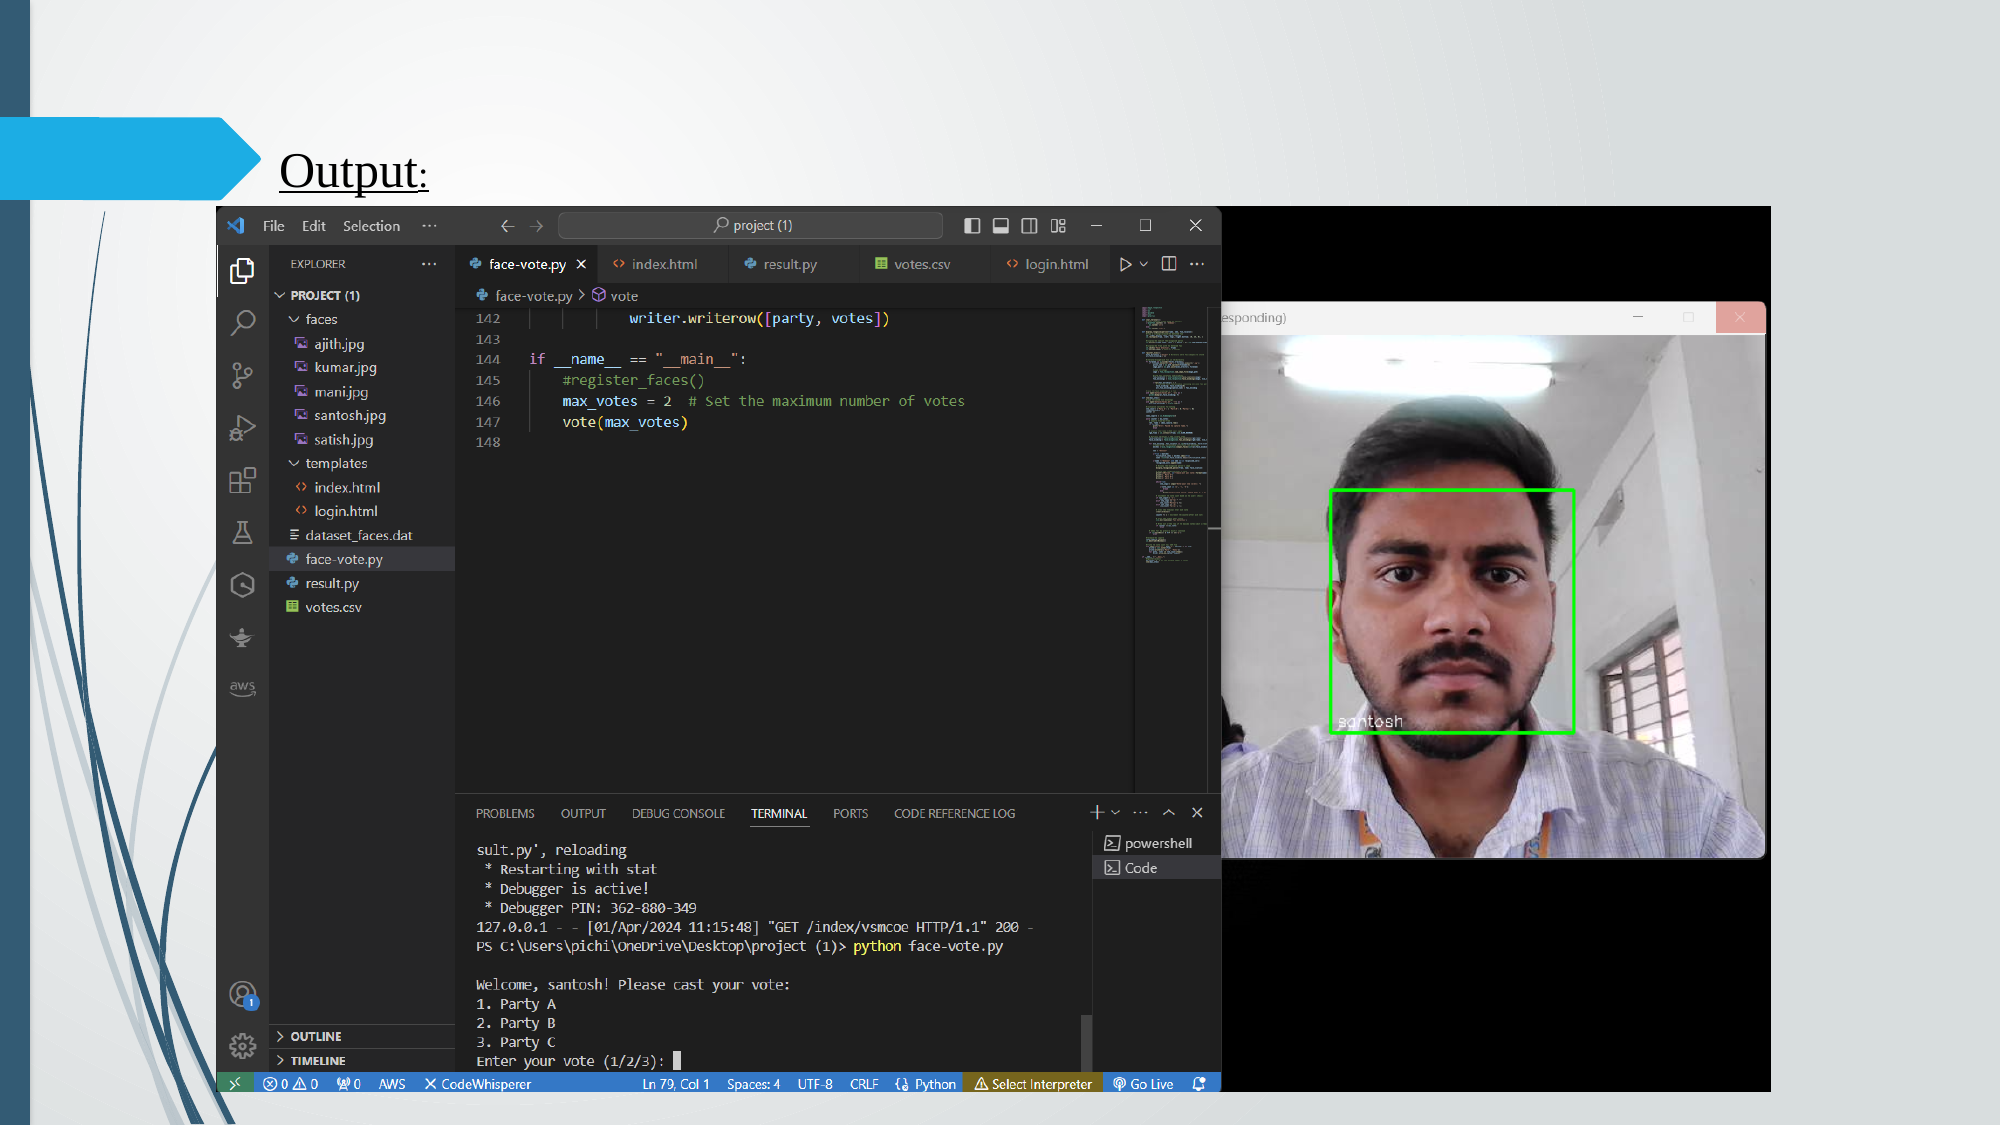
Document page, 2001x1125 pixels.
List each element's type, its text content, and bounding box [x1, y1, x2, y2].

text_box Output: [264, 130, 1265, 205]
picture [216, 205, 1772, 1093]
